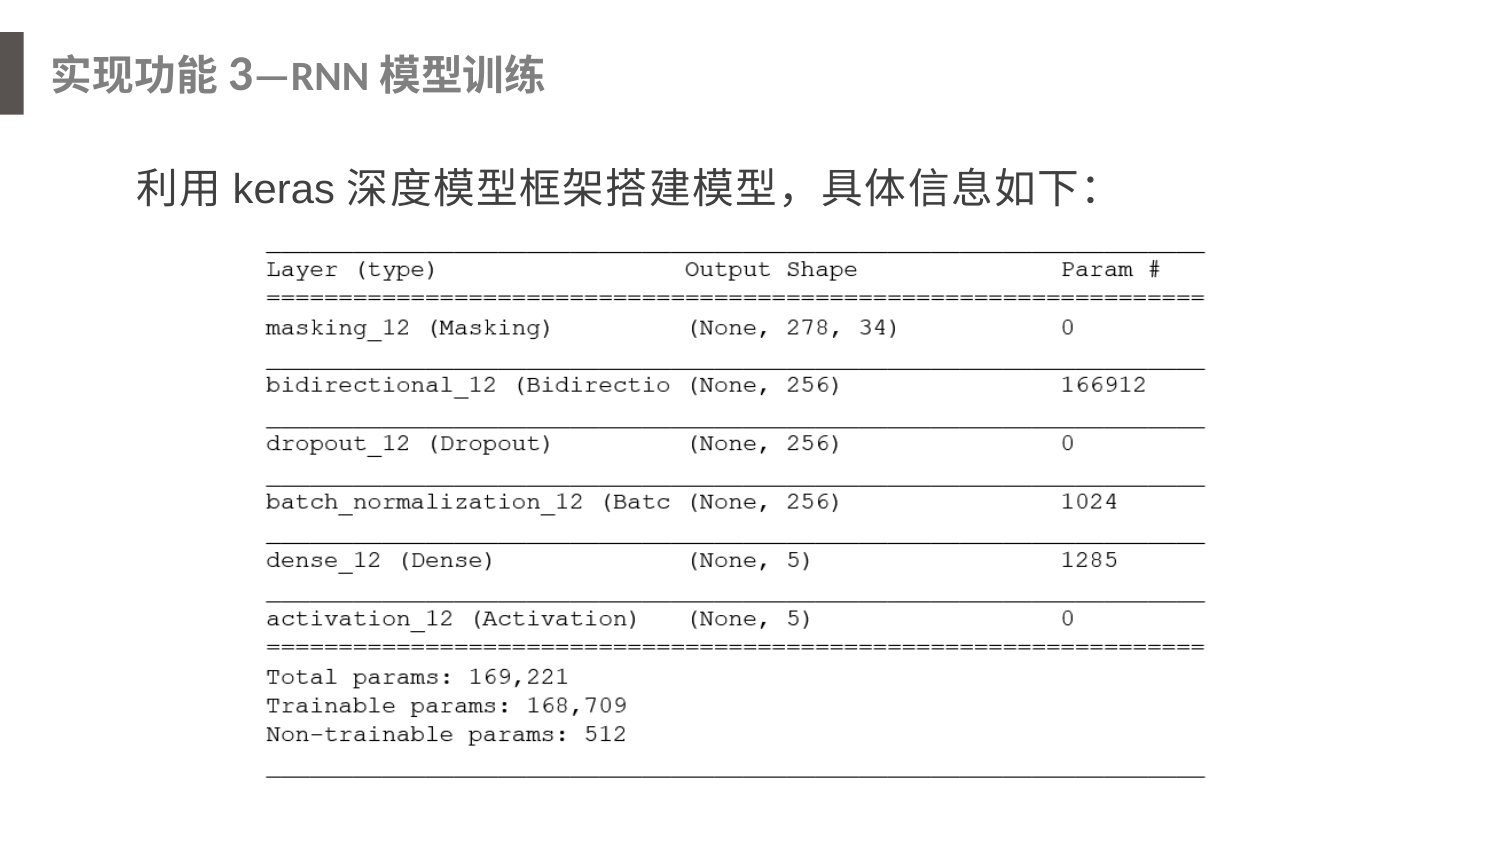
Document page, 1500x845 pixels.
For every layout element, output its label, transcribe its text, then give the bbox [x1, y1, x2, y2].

text_box 实现功能3—模型训练 [33, 8, 912, 152]
text_box 利用keras深度模型框架搭建模型，具体信息如下： [136, 151, 1081, 212]
text_box 实现功能3—RNN模型训练 [34, 0, 913, 143]
picture [252, 228, 1248, 811]
text_box 小车语音识别的功能目标 [26, 0, 34, 144]
